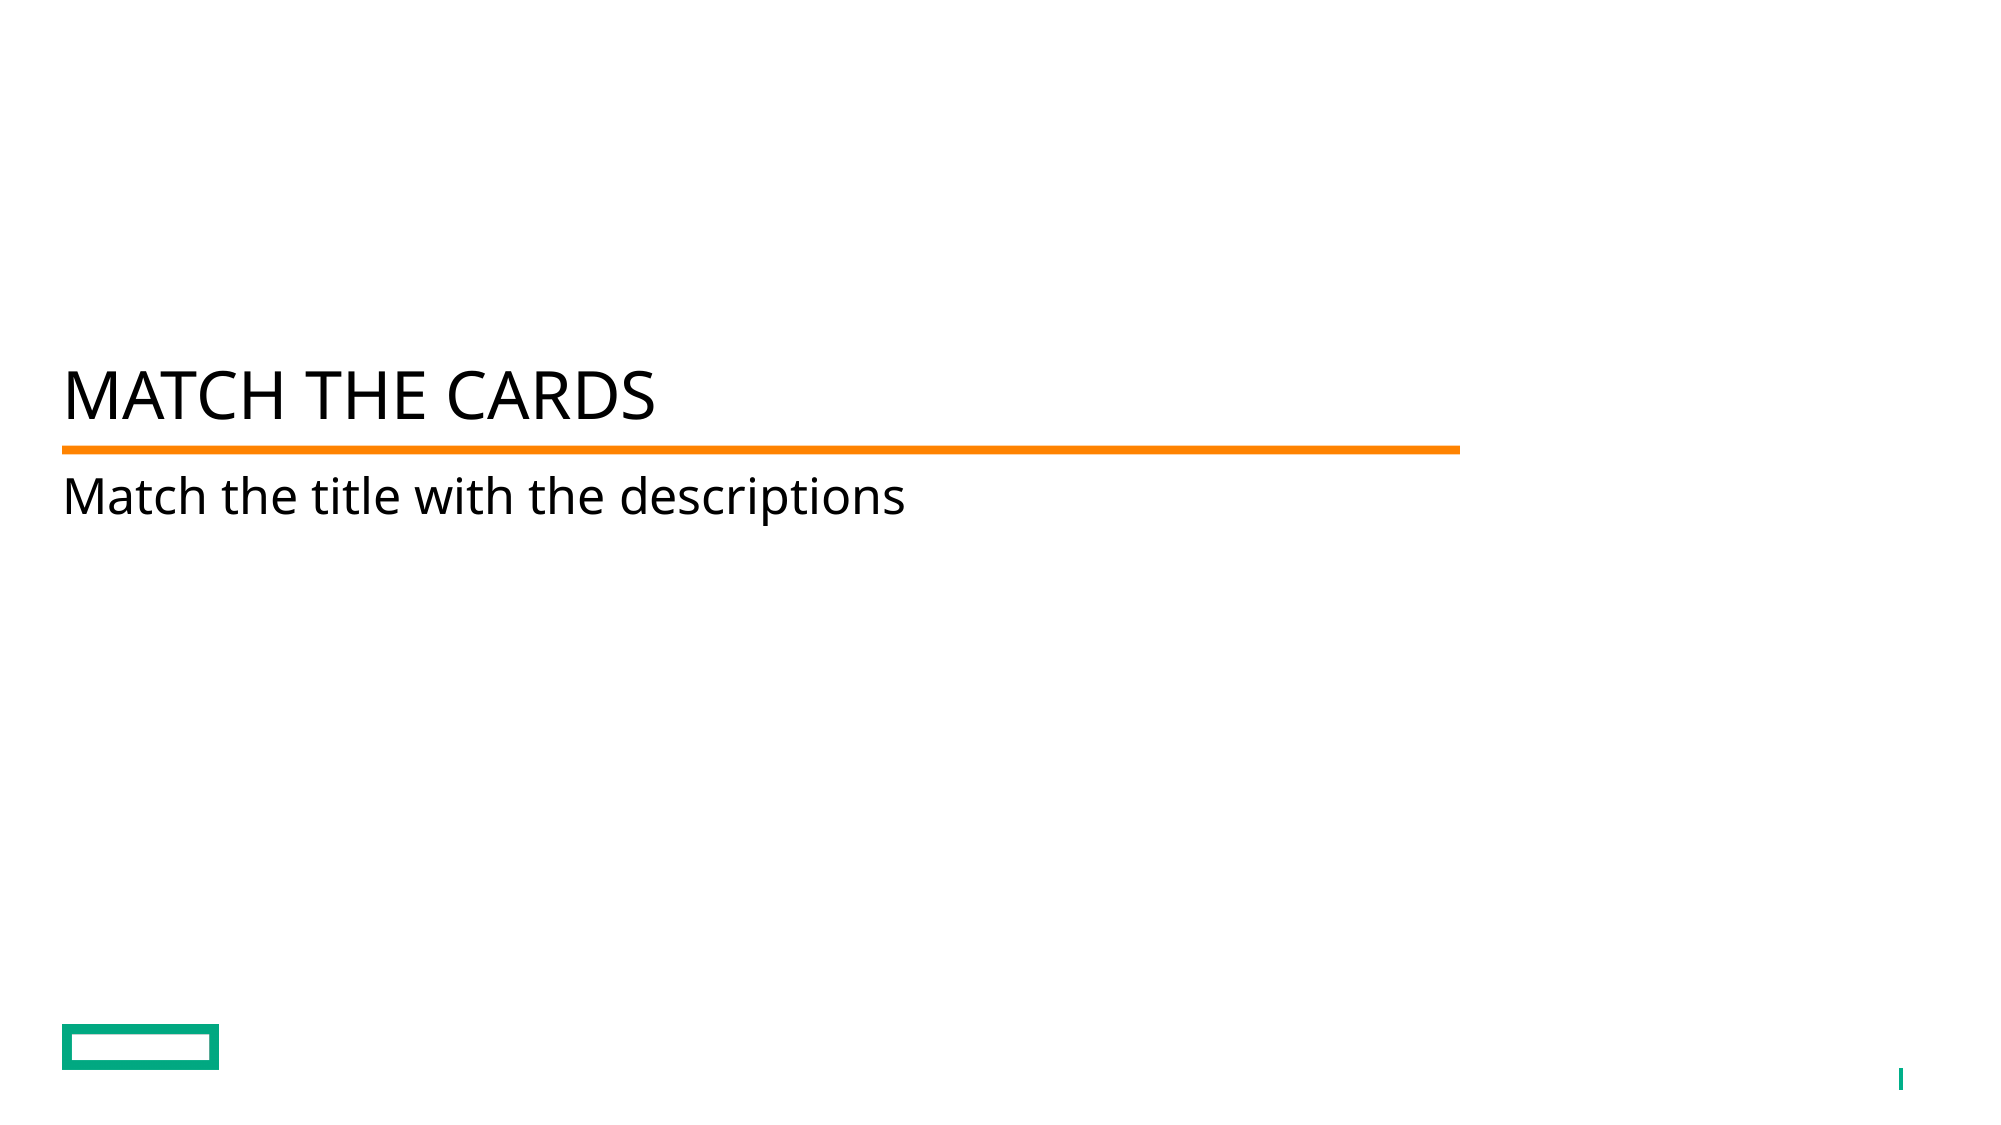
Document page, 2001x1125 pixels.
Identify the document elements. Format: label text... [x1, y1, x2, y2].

list Match the title with the descriptions [62, 470, 1412, 559]
slide_number 23 [1837, 1033, 1950, 1094]
title Match the cards [62, 351, 1460, 434]
picture [62, 1024, 219, 1070]
picture [1899, 1068, 1903, 1090]
